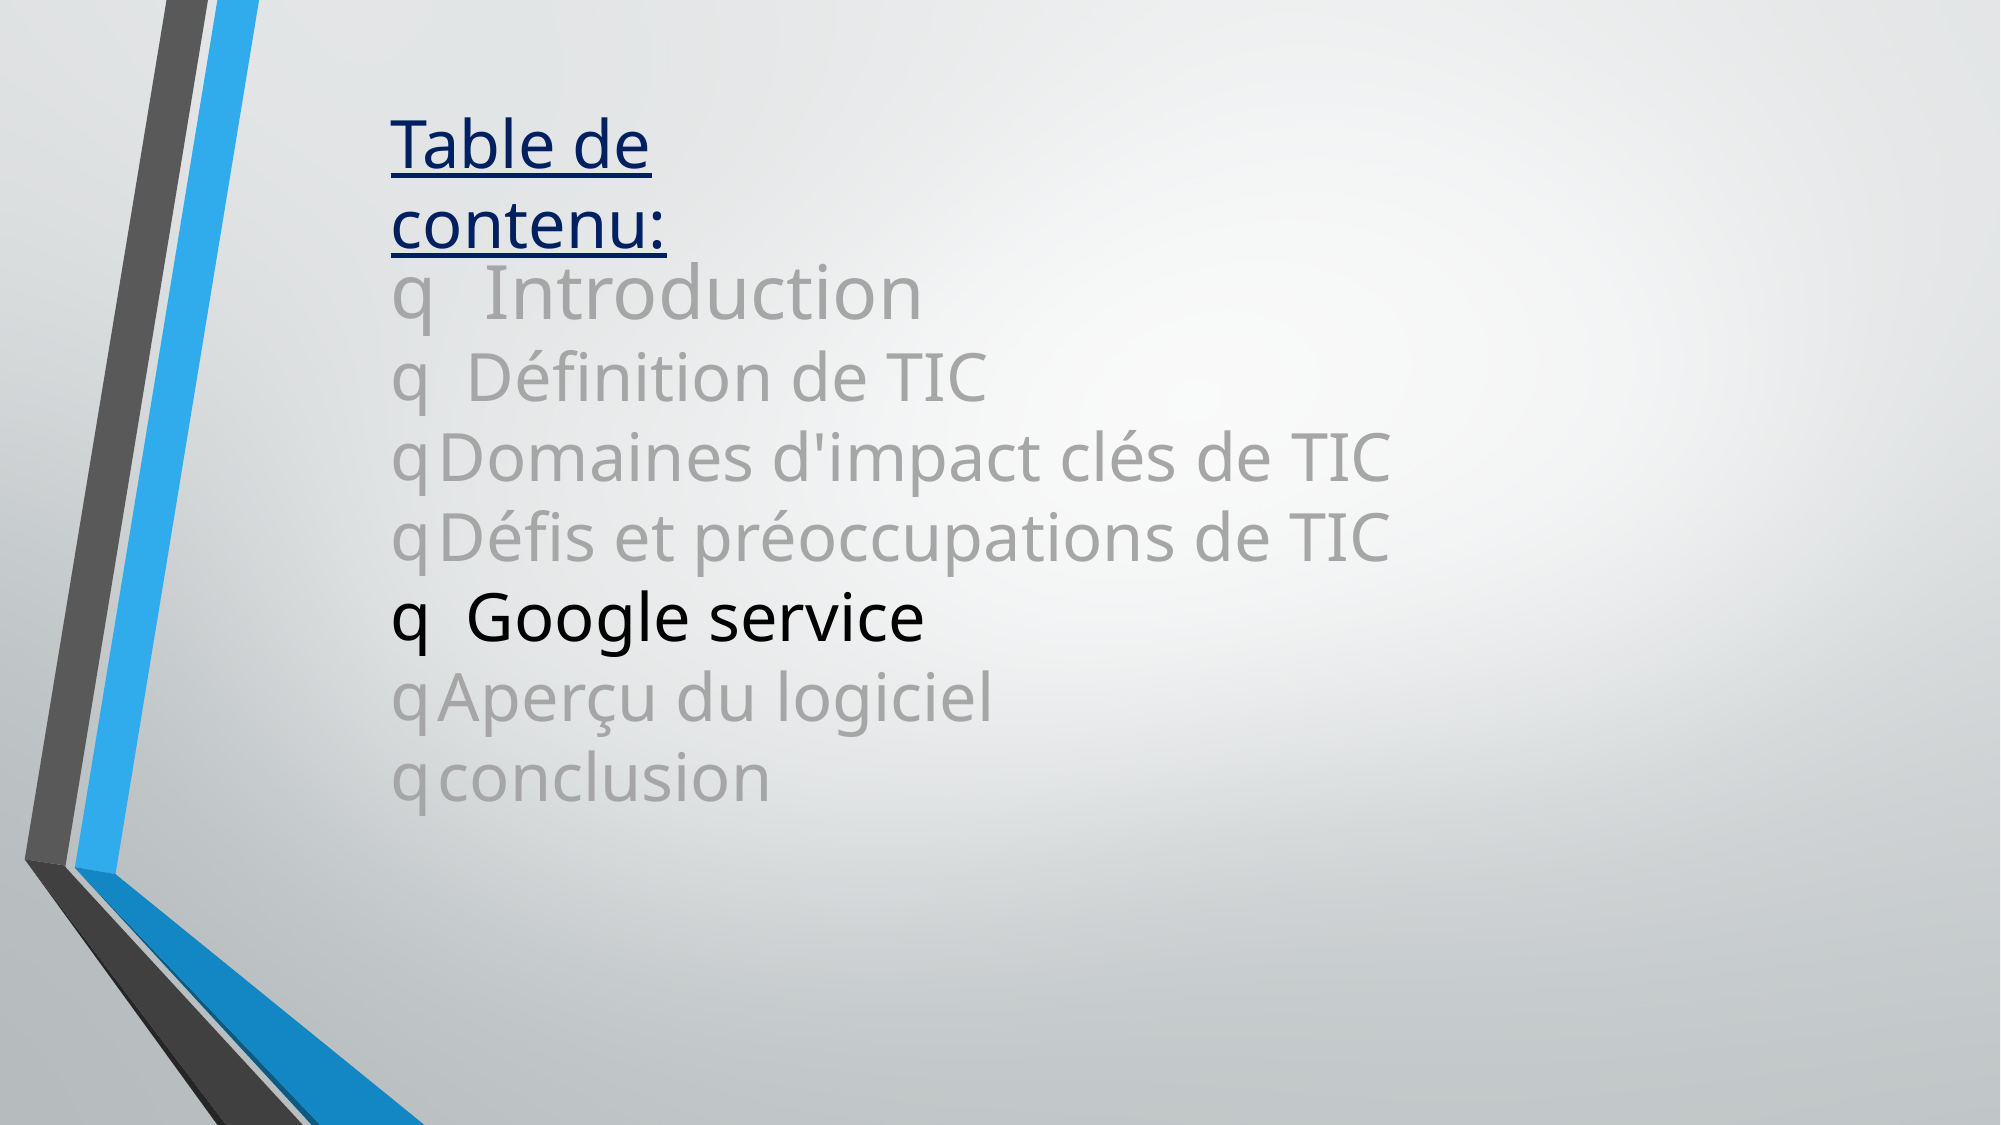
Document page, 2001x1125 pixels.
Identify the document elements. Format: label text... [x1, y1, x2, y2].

text_box Table de contenu: [375, 94, 917, 269]
text_box Introduction Définition de TIC Domaines d'impact clés de TIC Défis et préoccupations de TIC Google service Aperçu du logiciel conclusion [375, 237, 1817, 822]
